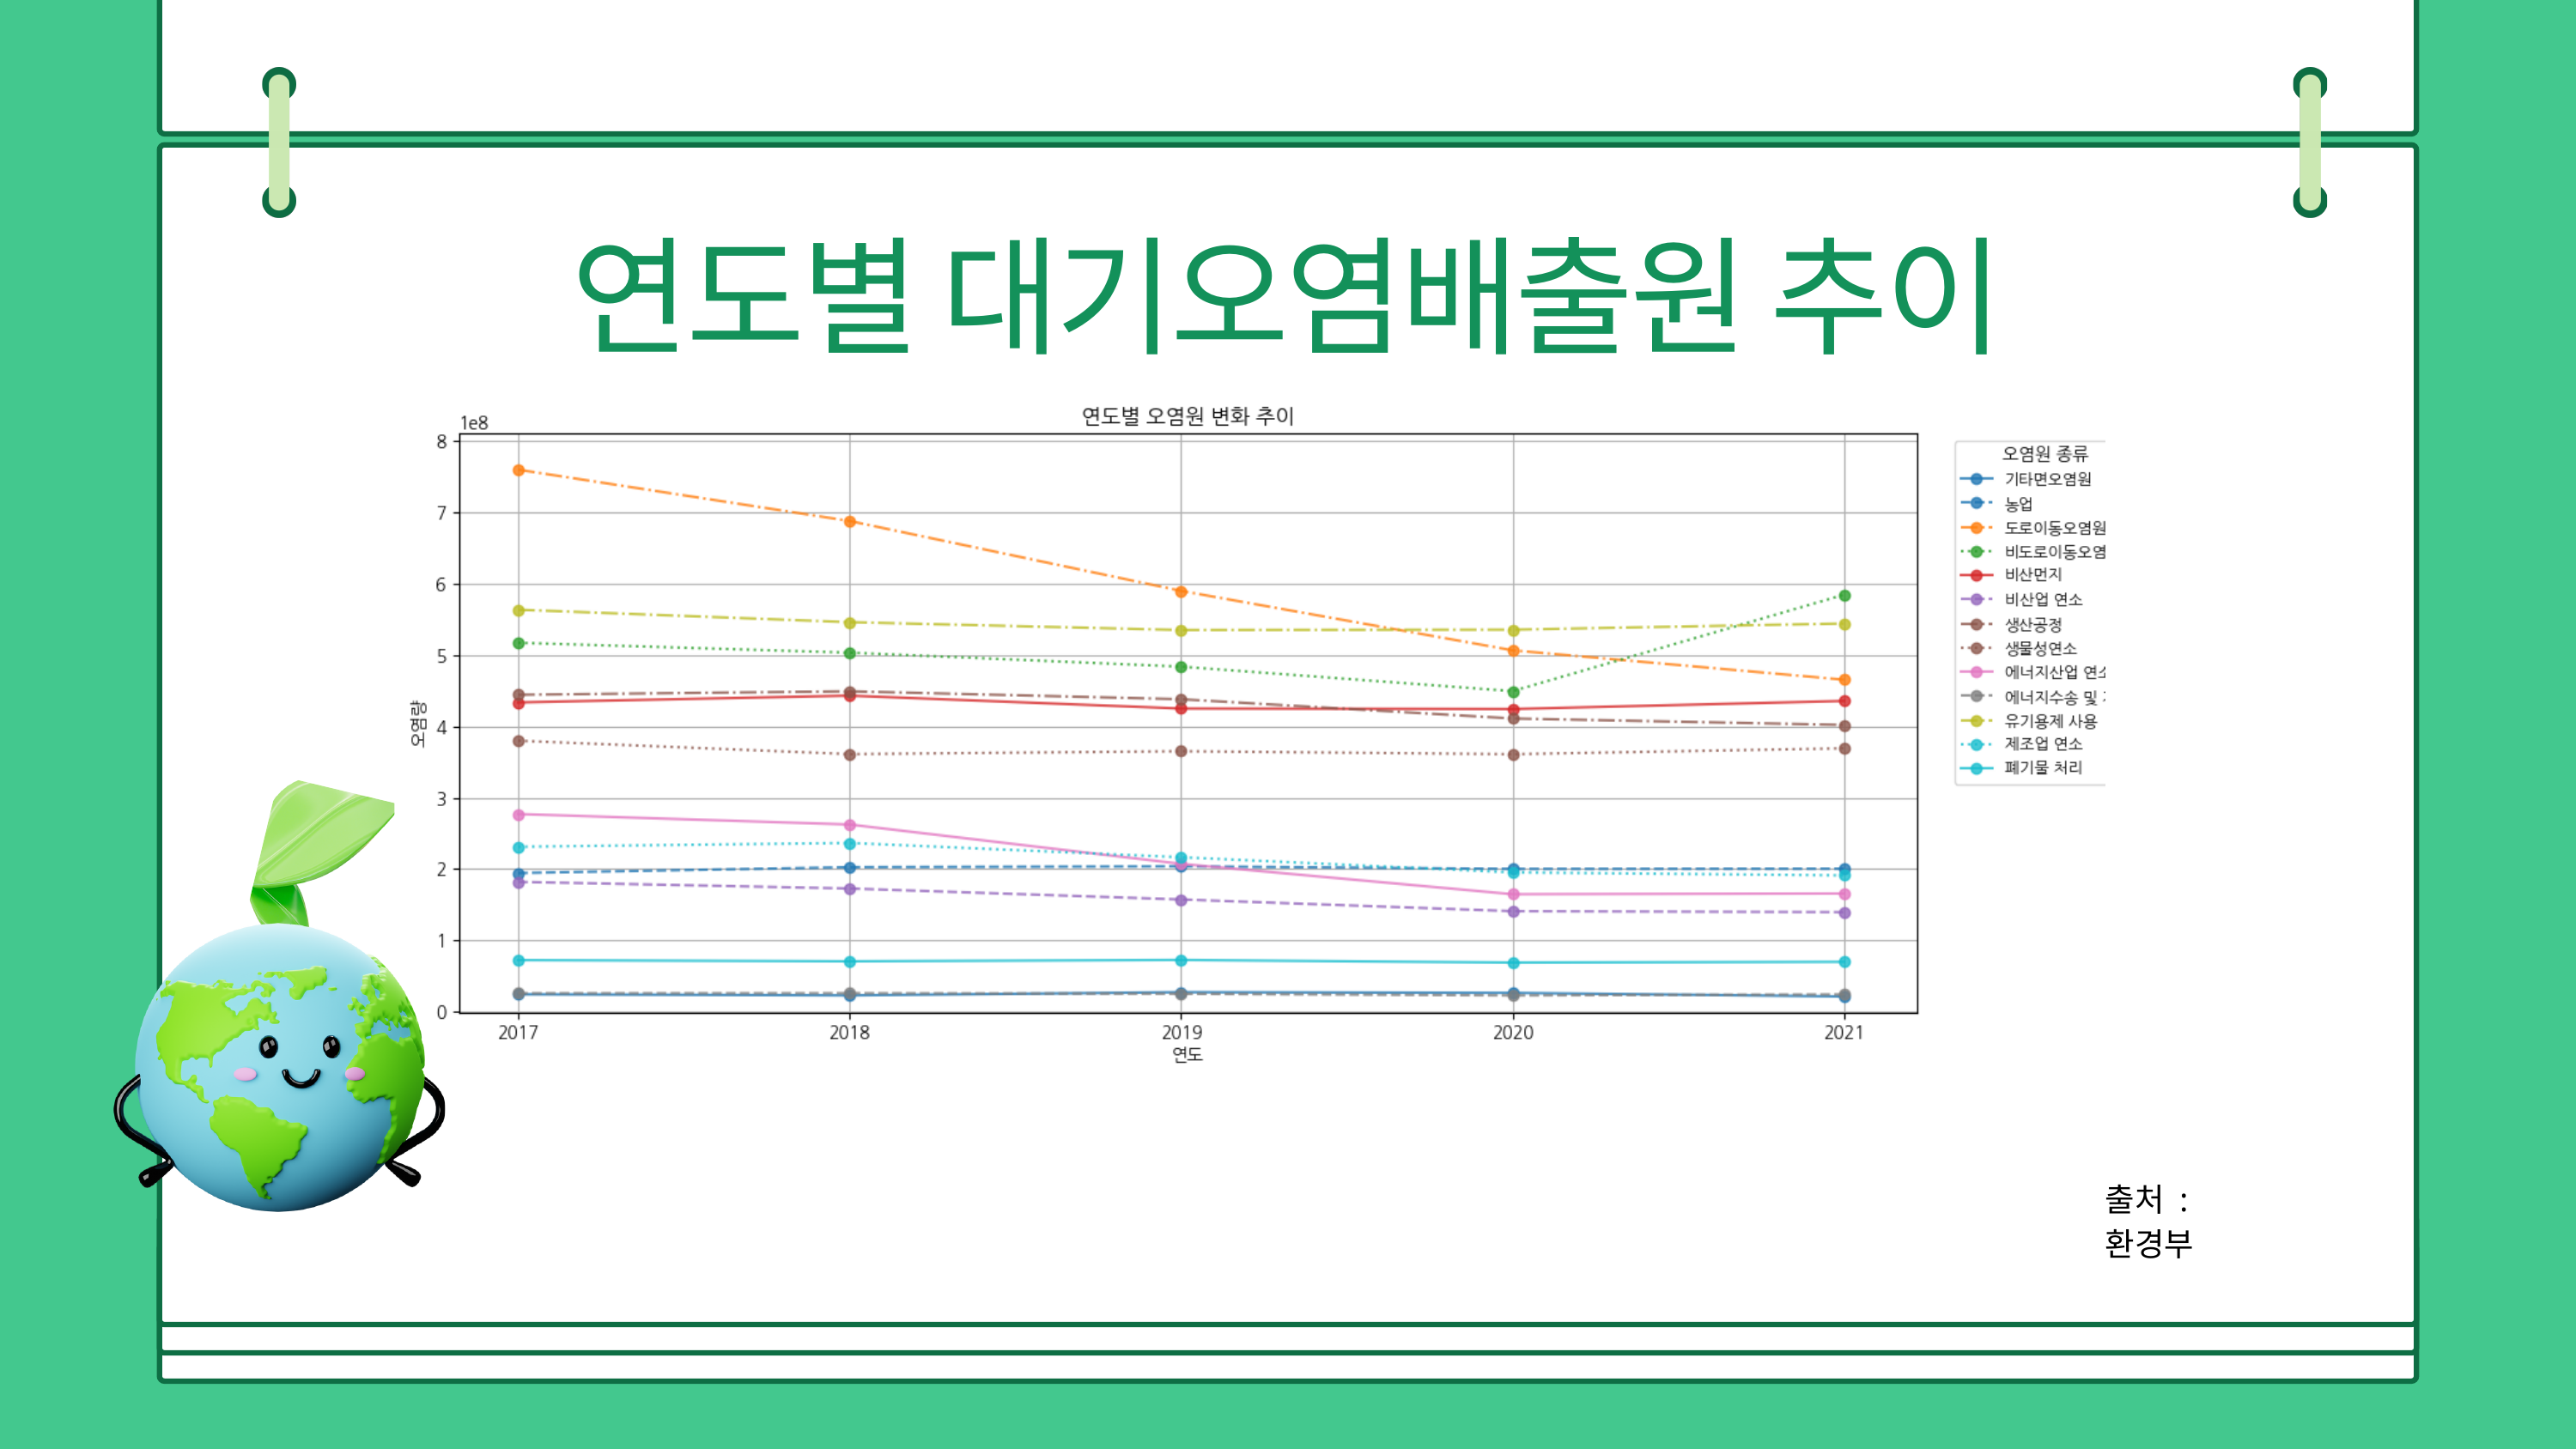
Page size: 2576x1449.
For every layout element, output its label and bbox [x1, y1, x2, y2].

text_box [159, 1330, 2417, 1354]
text_box [159, 0, 2417, 135]
text_box [159, 1361, 2417, 1382]
text_box [113, 923, 154, 1212]
text_box [159, 144, 2417, 1325]
